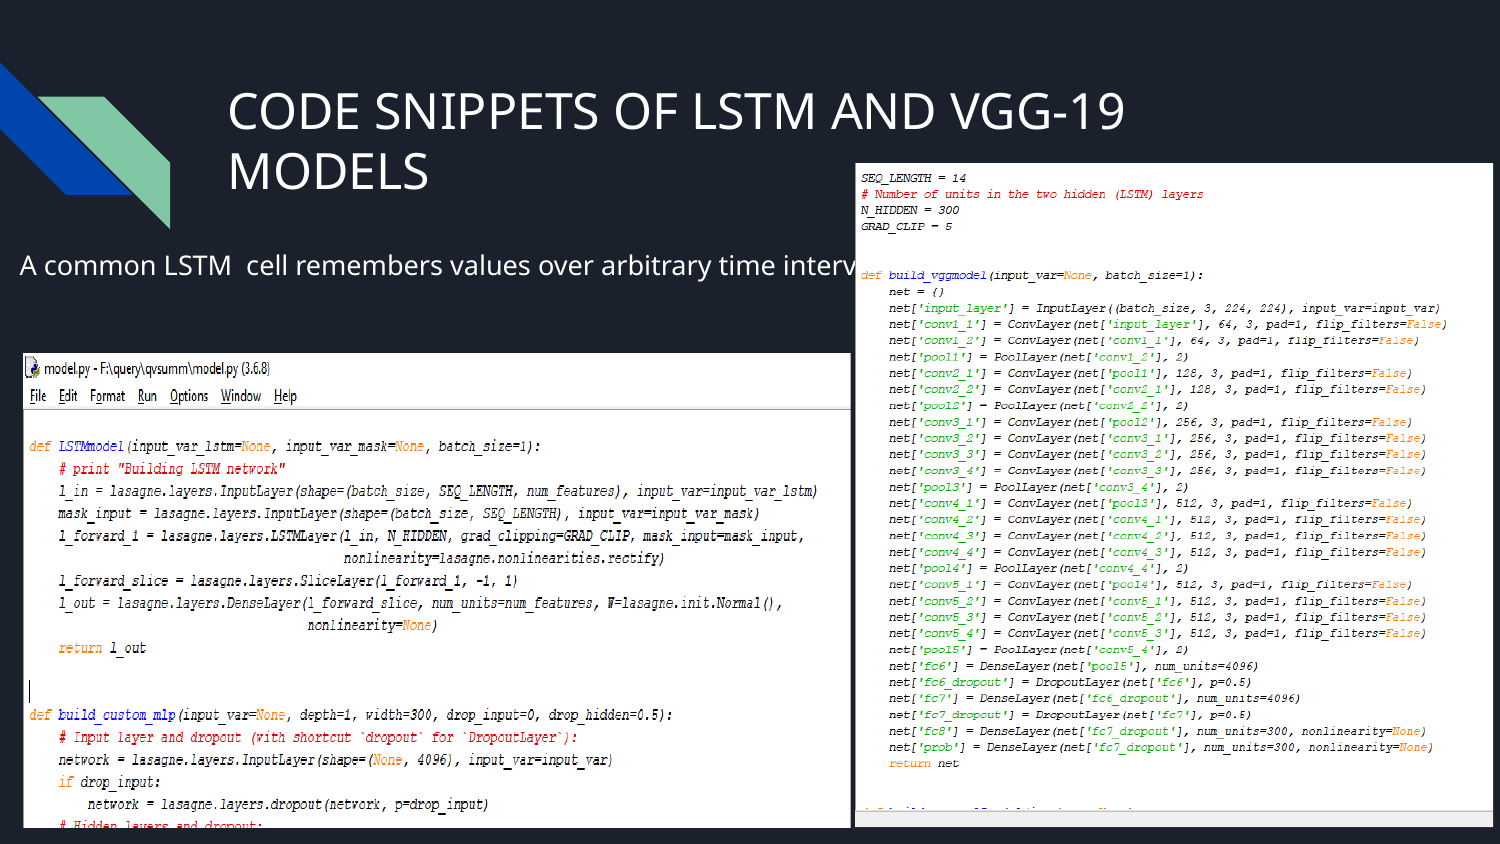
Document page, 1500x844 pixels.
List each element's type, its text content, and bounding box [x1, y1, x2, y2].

picture [19, 328, 851, 828]
list A common LSTM cell remembers values over arbitrary time intervals. [0, 228, 849, 707]
picture [854, 163, 1494, 829]
title CODE SNIPPETS OF LSTM AND VGG-19 MODELS [212, 64, 1368, 215]
